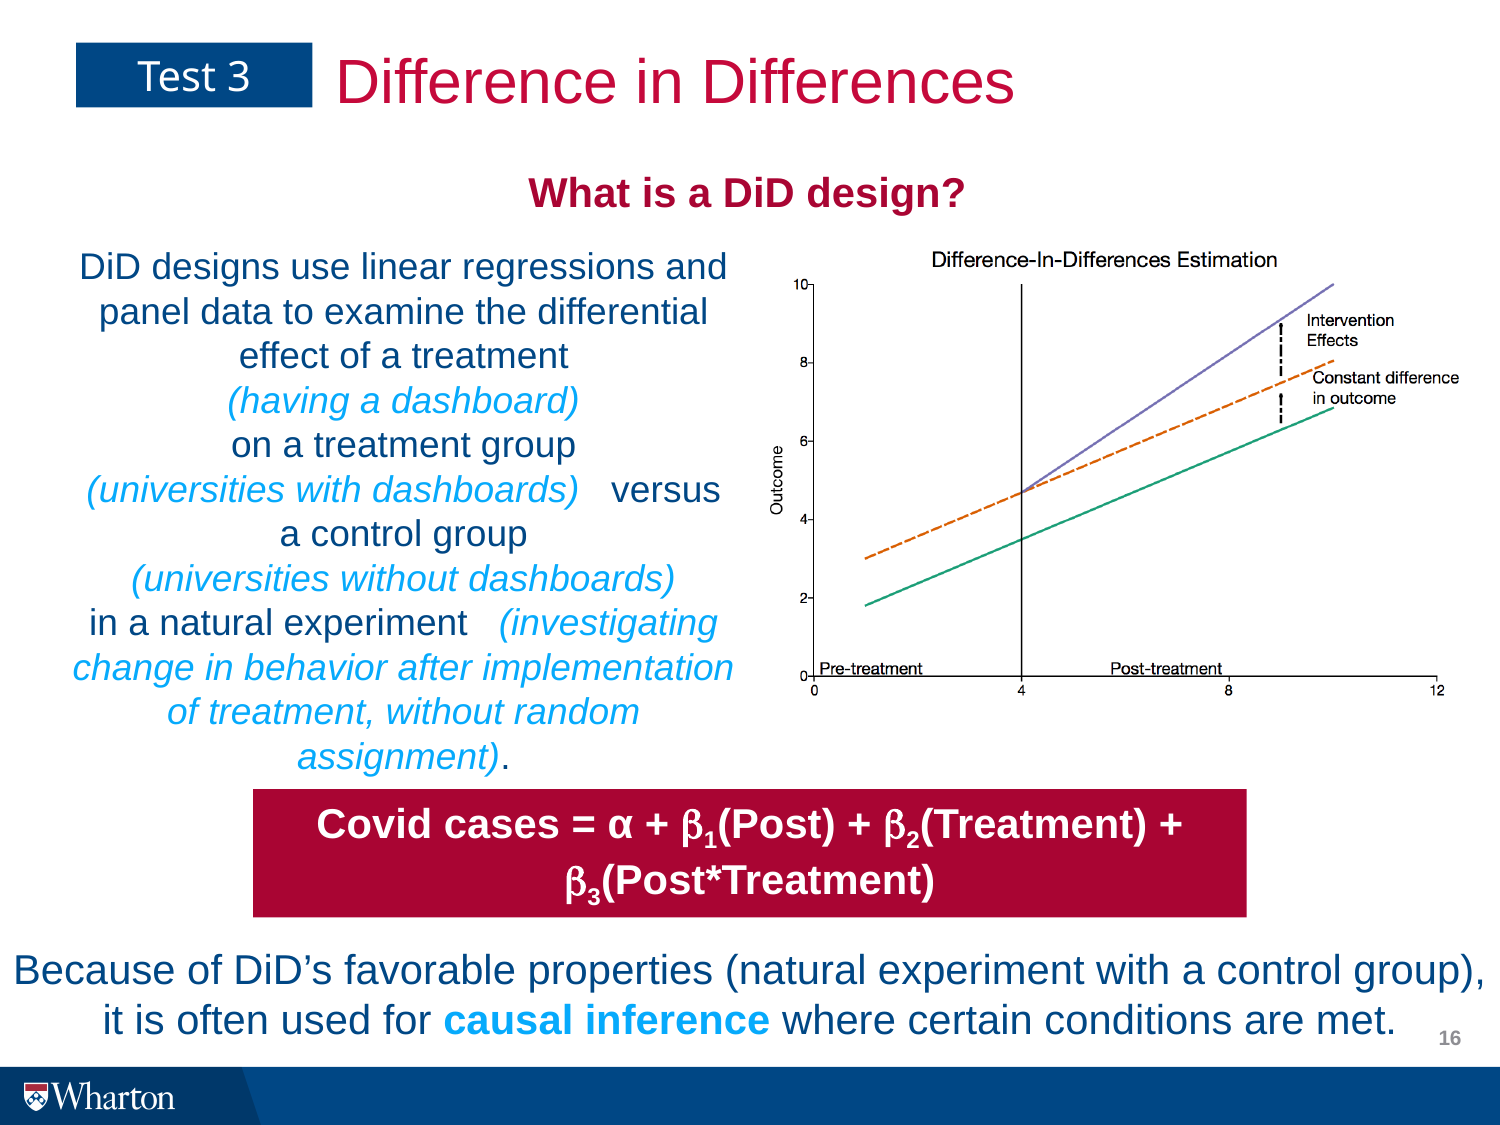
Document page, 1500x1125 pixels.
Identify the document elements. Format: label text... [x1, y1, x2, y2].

text_box What is a DiD design? [66, 157, 1429, 288]
text_box Because of DiD’s favorable properties (natural experiment with a control group), it is often used for causal inference where certain conditions are met. [0, 935, 1500, 1100]
picture [24, 1100, 175, 1111]
list DiD designs use linear regressions and panel data to examine the differential effect of a treatment (having a dashboard) on a treatment group (universities with dashboards) versus a control group (universities without dashboards) in a natural experiment (investigating change in behavior after implementation of treatment, without random assignment). [71, 288, 737, 790]
picture [745, 234, 1463, 713]
text_box Covid cases = α + 1(Post) + 2(Treatment) + 3(Post*Treatment) [253, 789, 1247, 918]
text_box Difference in Differences [335, 42, 1477, 125]
text_box Test 3 [76, 42, 313, 108]
